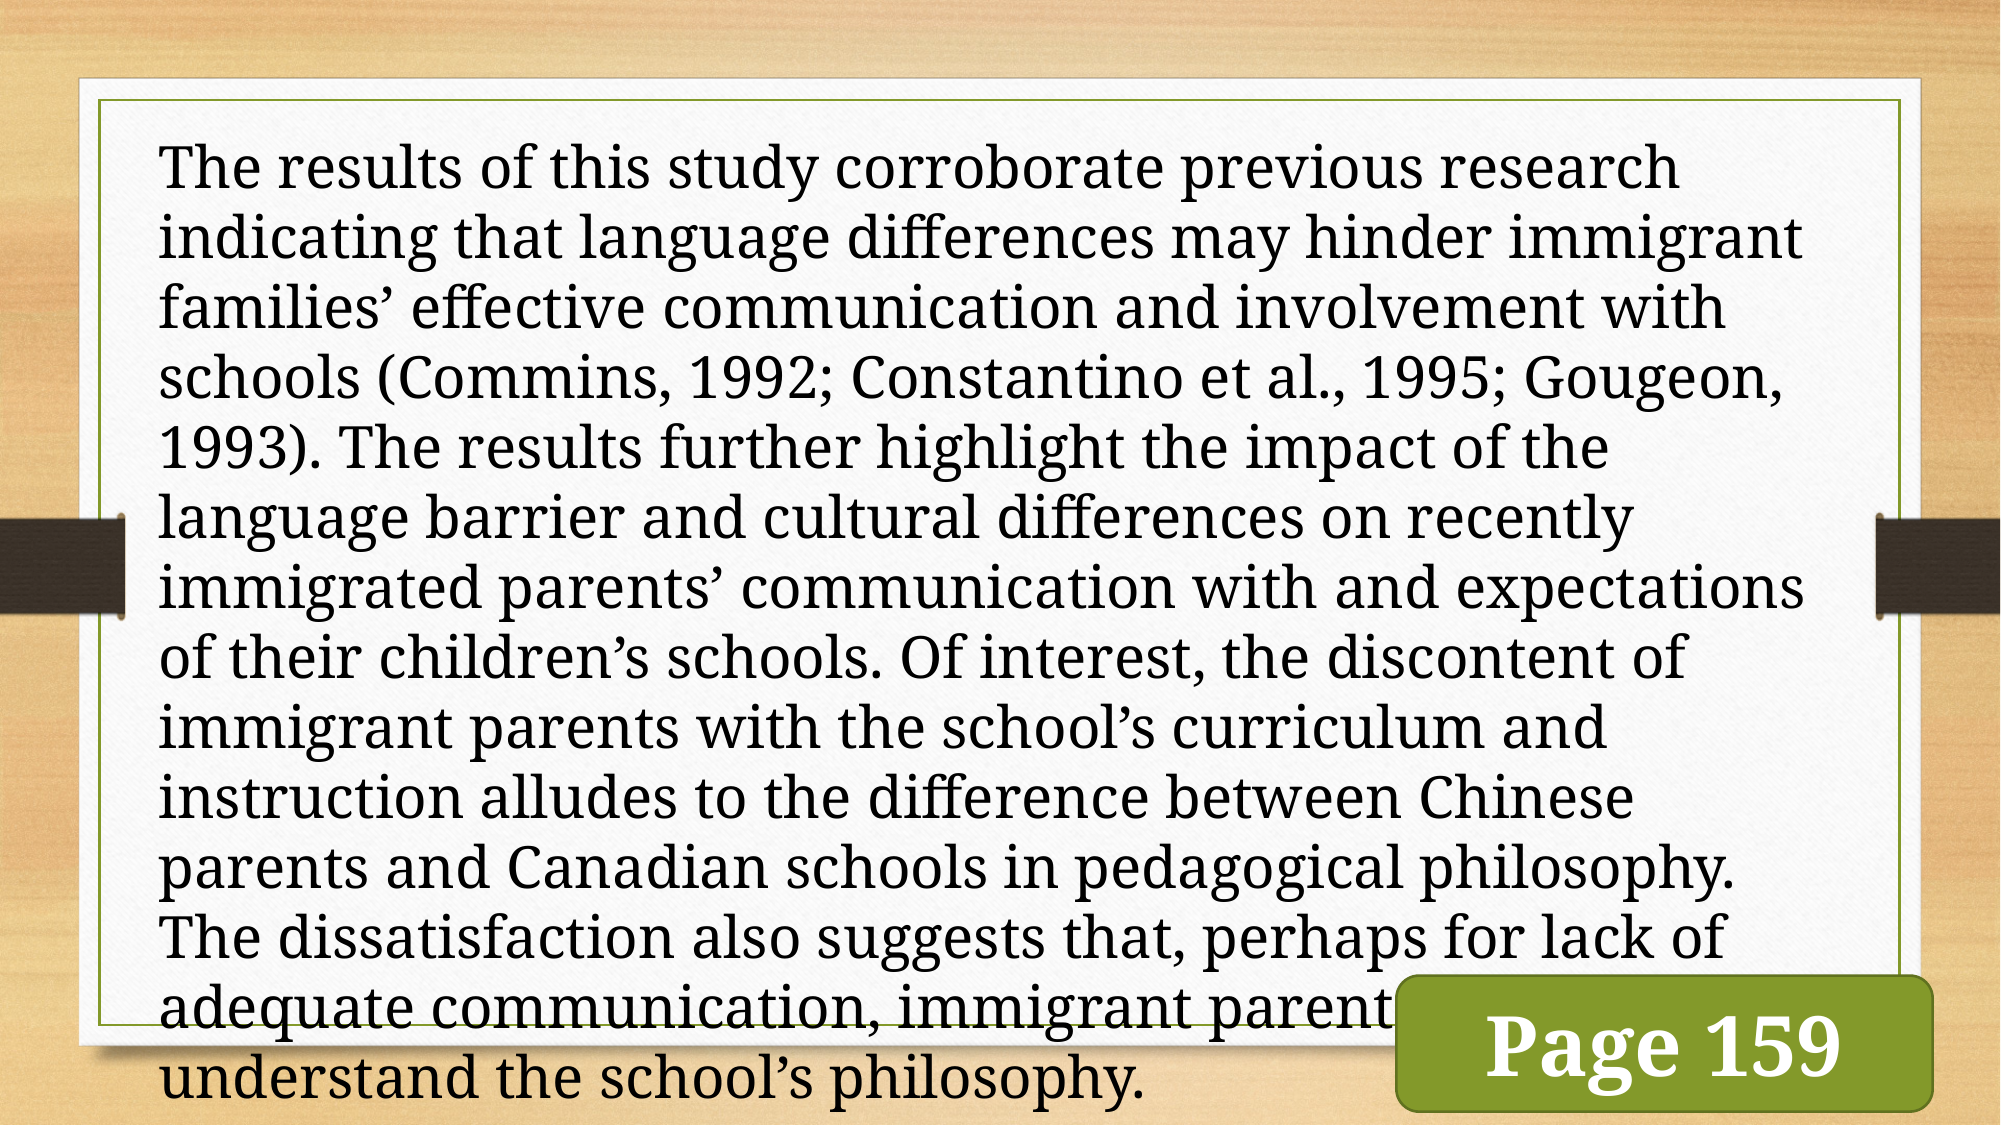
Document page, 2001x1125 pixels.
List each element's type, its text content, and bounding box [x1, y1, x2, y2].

text_box The results of this study corroborate previous research indicating that language differences may hinder immigrant families’ effective communication and involvement with schools (Commins, 1992; Constantino et al., 1995; Gougeon, 1993). The results further highlight the impact of the language barrier and cultural differences on recently immigrated parents’ communication with and expectations of their children’s schools. Of interest, the discontent of immigrant parents with the school’s curriculum and instruction alludes to the difference between Chinese parents and Canadian schools in pedagogical philosophy. The dissatisfaction also suggests that, perhaps for lack of adequate communication, immigrant parents fail to understand the school’s philosophy. [143, 123, 1849, 1118]
picture [0, 0, 2001, 1125]
text_box Page 159 [1395, 974, 1934, 1113]
